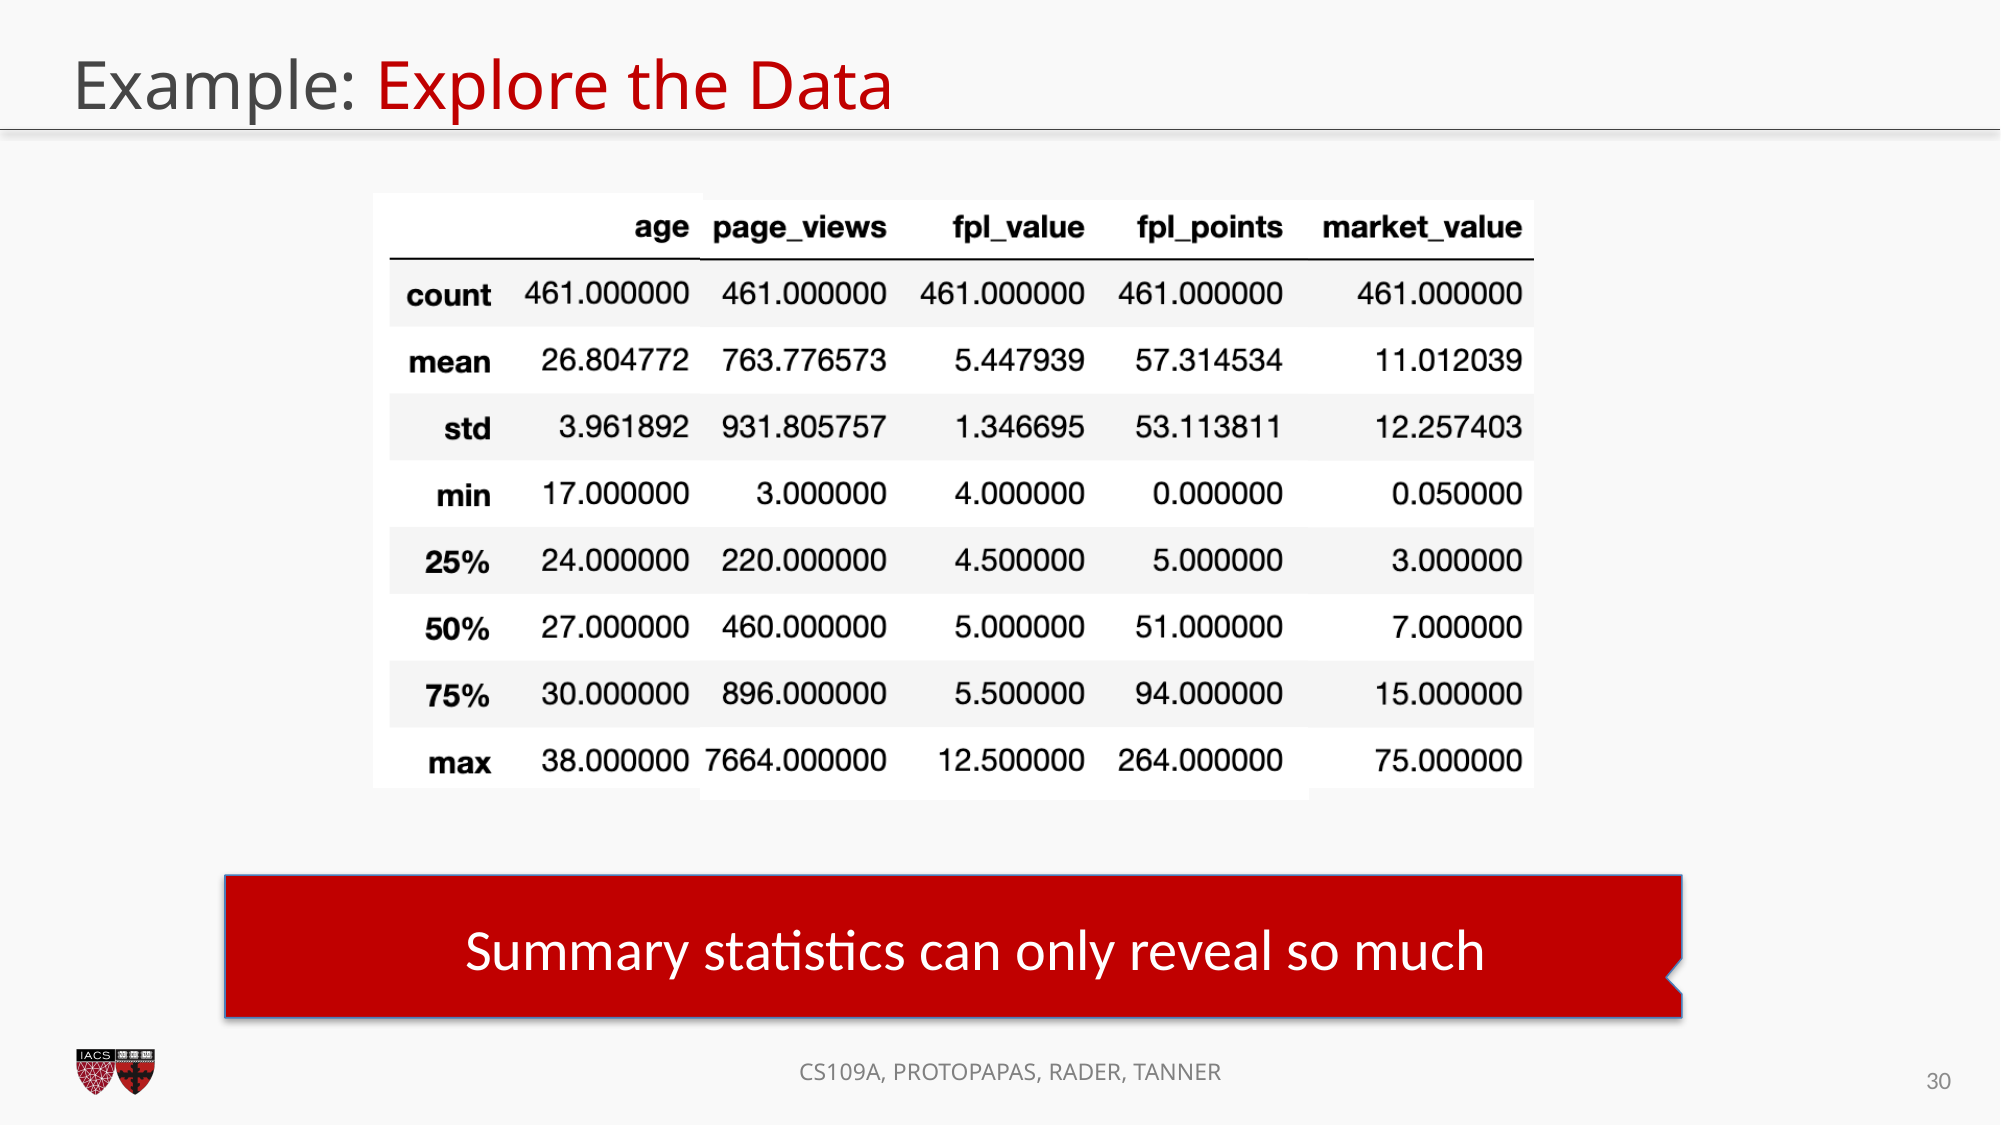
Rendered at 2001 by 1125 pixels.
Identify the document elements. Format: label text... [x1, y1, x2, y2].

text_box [372, 193, 1534, 801]
slide_number 29 [1500, 1050, 1967, 1110]
picture [75, 1049, 155, 1095]
text_box Summary statistics can only reveal so much [373, 905, 1578, 990]
title Example: Explore the Data [57, 35, 1943, 162]
text_box [224, 874, 1683, 1019]
